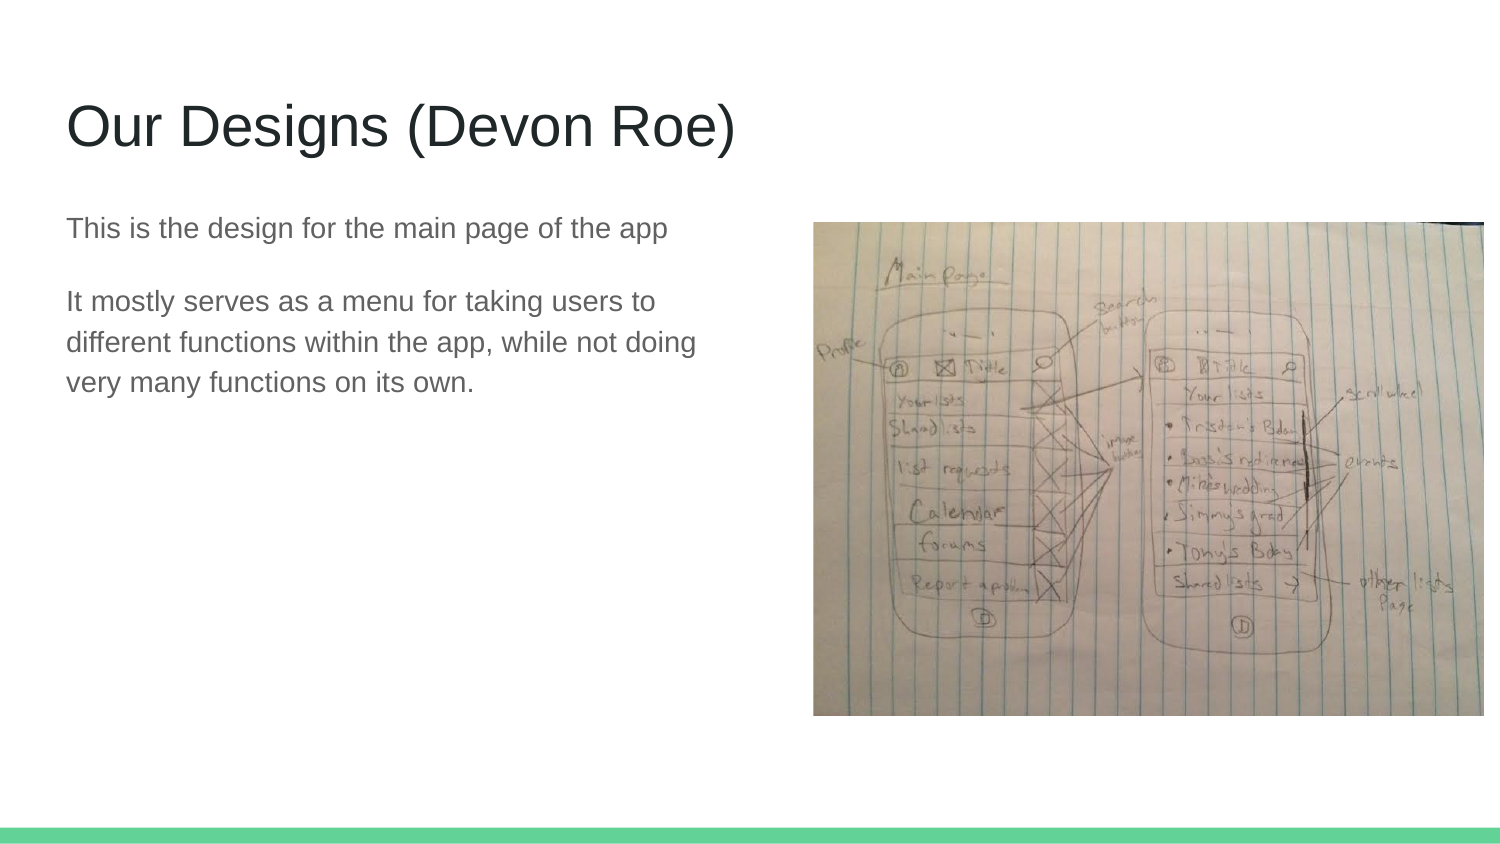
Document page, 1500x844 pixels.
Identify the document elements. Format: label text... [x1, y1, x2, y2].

list This is the design for the main page of the app It mostly serves as a menu for taking users to different functions within the app, while not doing very many functions on its own. [51, 189, 759, 750]
title Our Designs (Devon Roe) [51, 72, 1449, 167]
picture [813, 222, 1485, 716]
